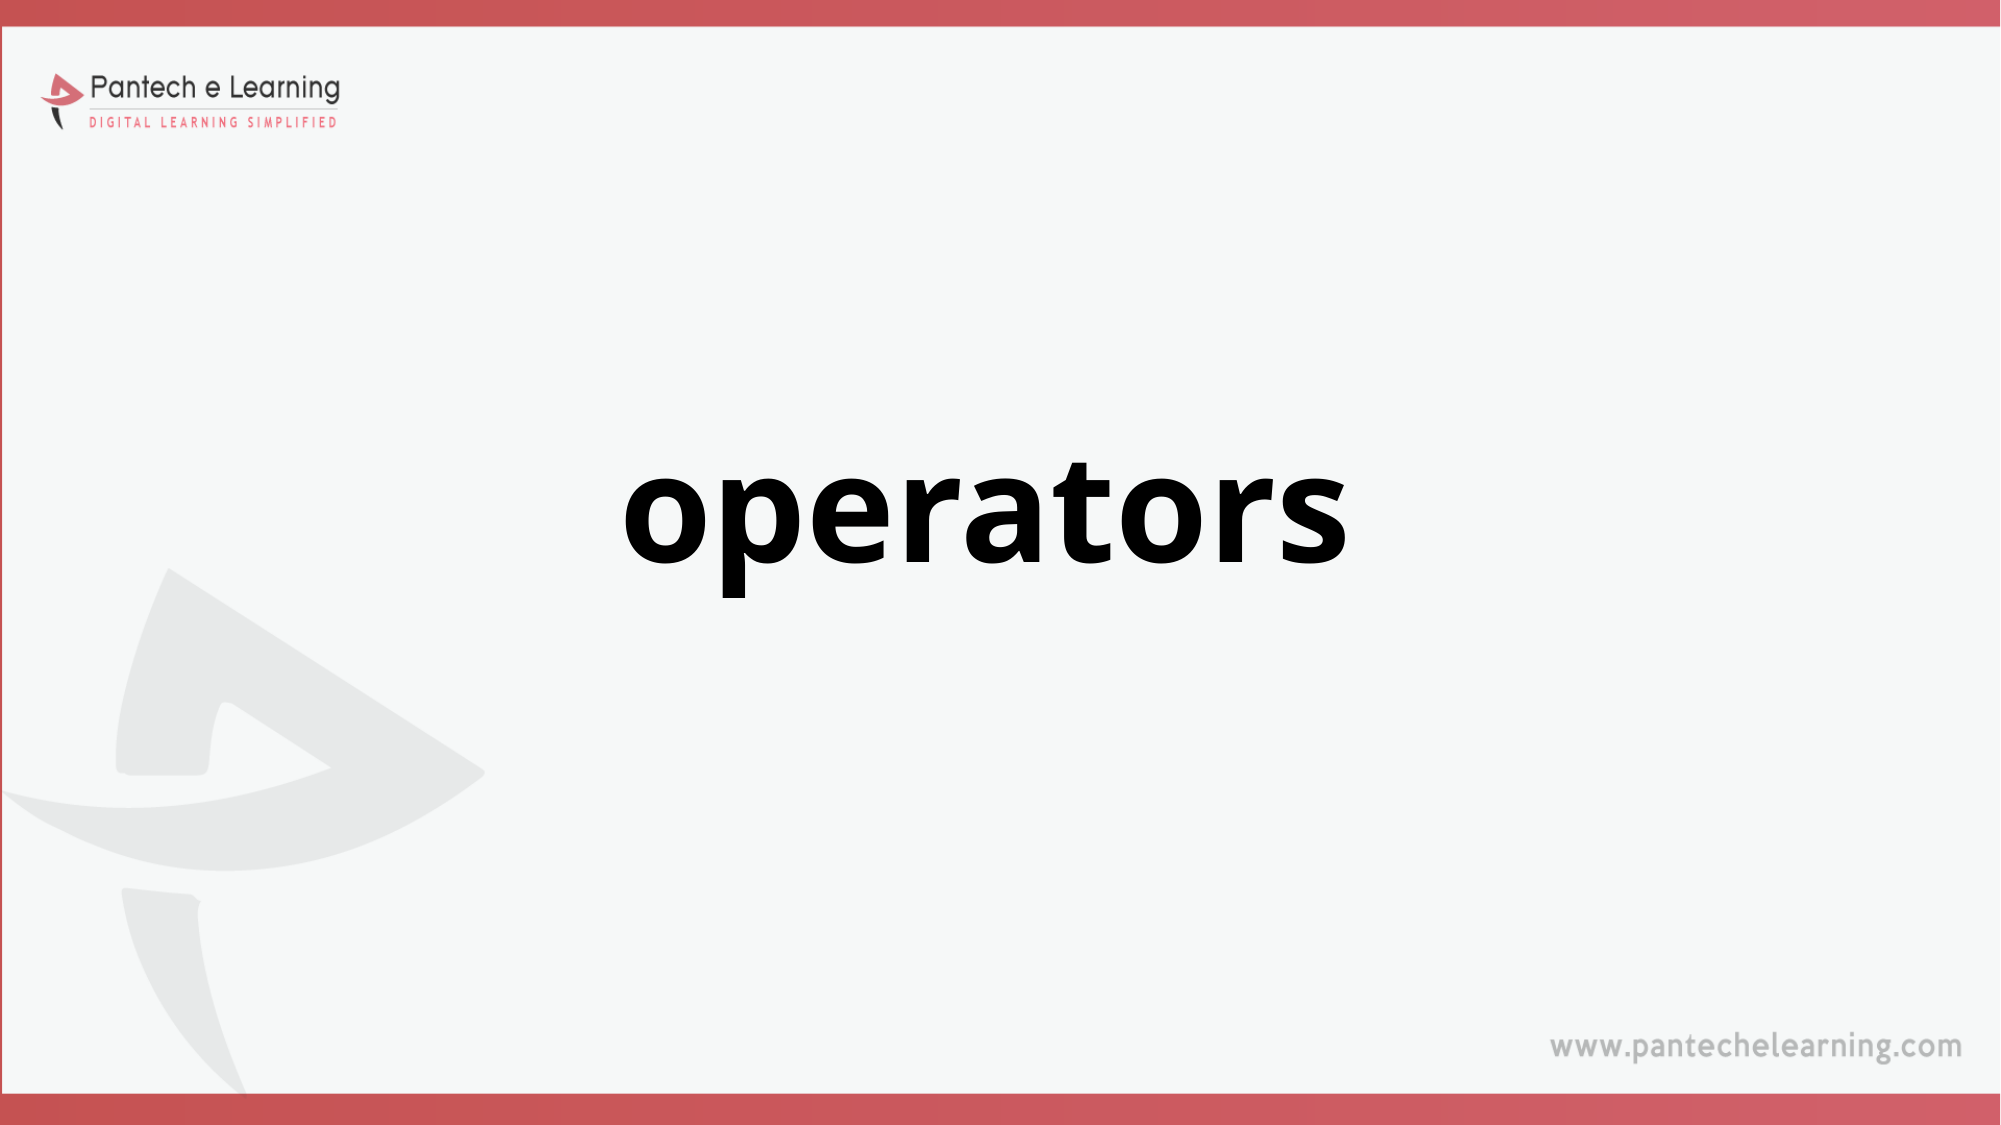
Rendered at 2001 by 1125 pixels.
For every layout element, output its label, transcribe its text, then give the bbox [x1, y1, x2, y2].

picture [0, 0, 2001, 1125]
title operators [338, 405, 1633, 624]
